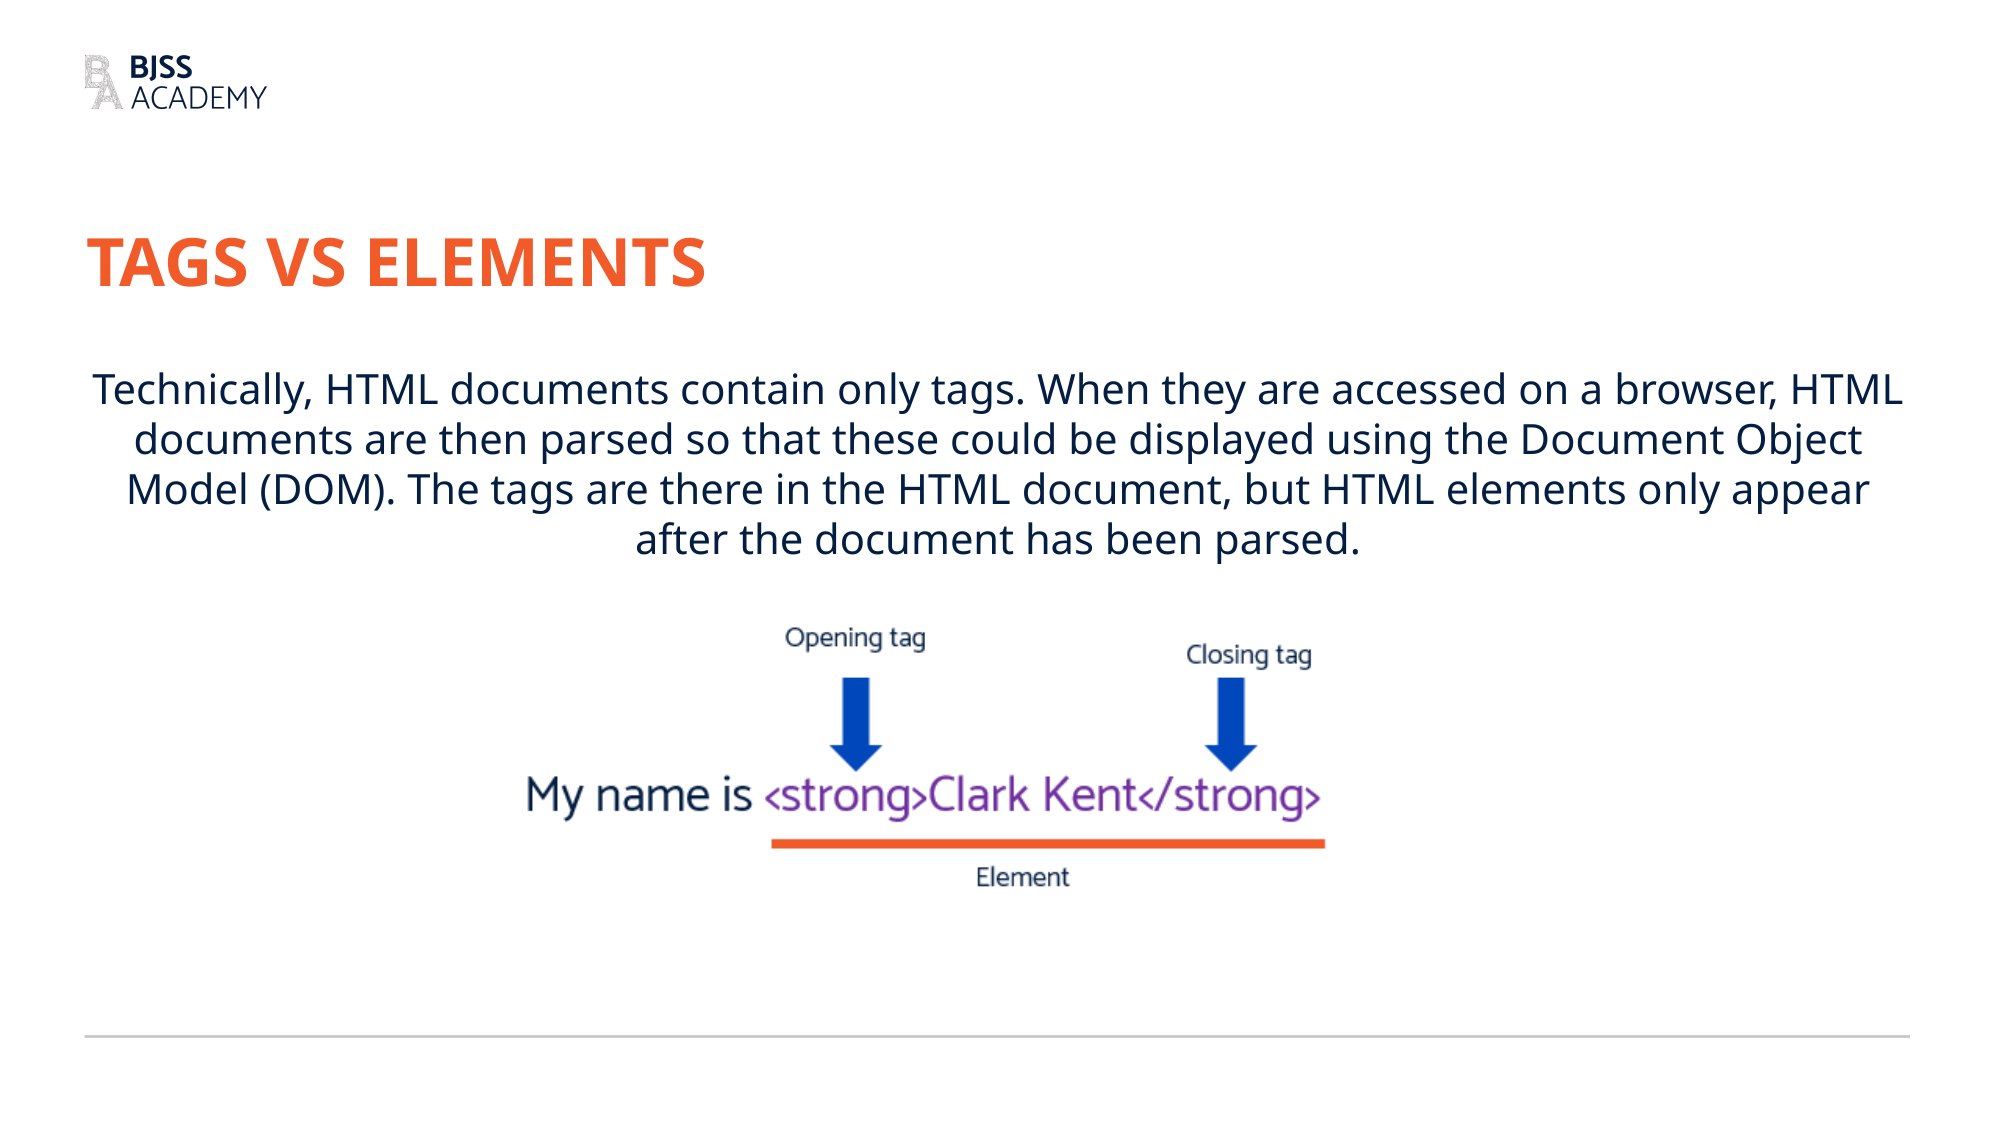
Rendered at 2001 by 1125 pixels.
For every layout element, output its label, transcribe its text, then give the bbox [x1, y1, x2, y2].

picture [392, 609, 1519, 946]
list Technically, HTML documents contain only tags. When they are accessed on a browser, HTML documents are then parsed so that these could be displayed using the Document Object Model (DOM). The tags are there in the HTML document, but HTML elements only appear after the document has been parsed. [86, 362, 1911, 981]
picture [85, 55, 267, 109]
title Tags vs Elements [86, 144, 1911, 300]
